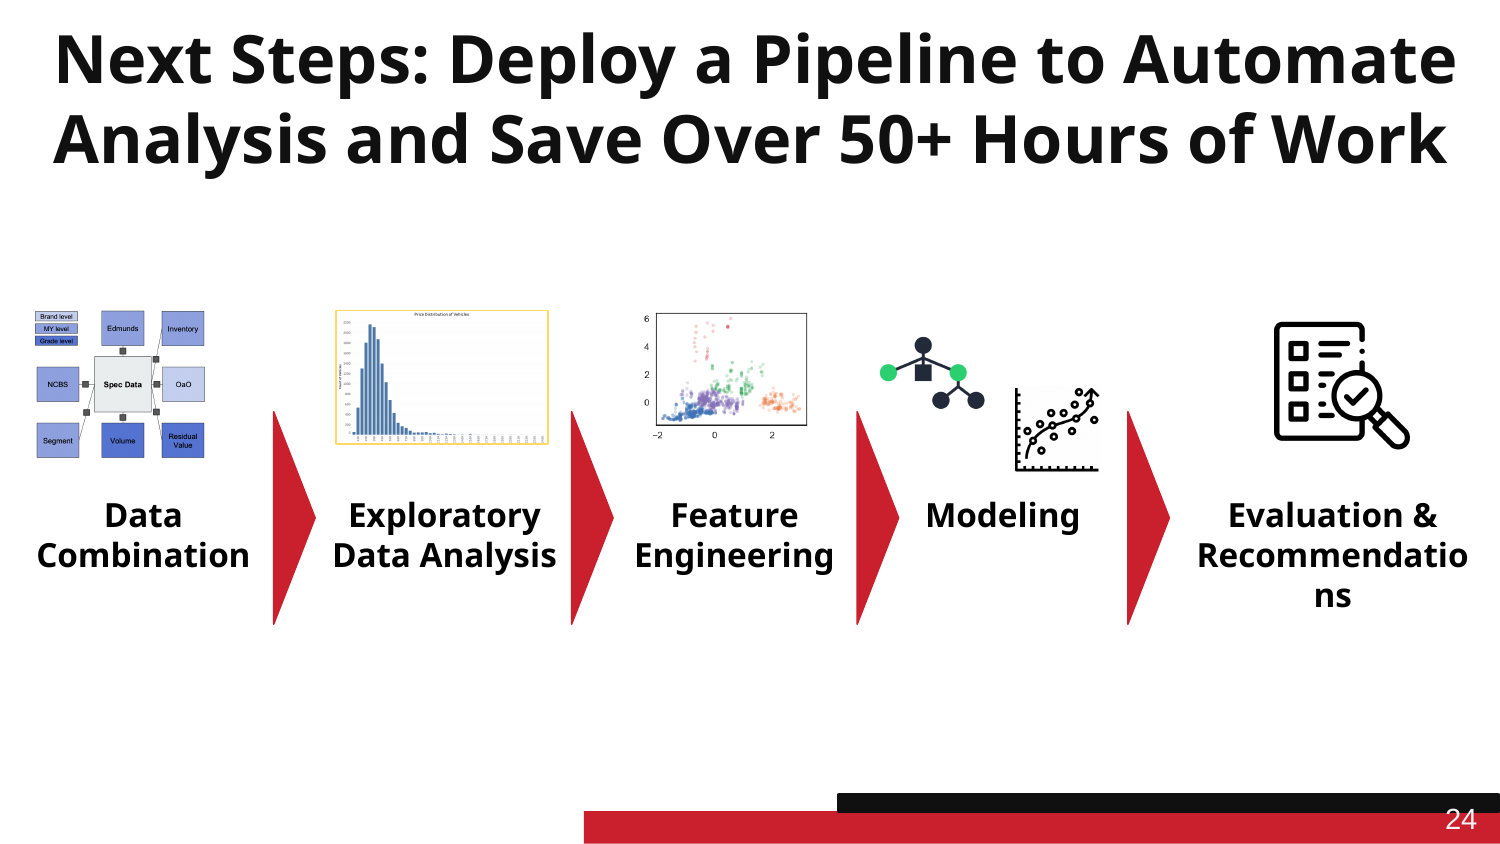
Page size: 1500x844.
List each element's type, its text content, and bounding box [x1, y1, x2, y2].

picture [336, 310, 548, 444]
text_box Evaluation & Recommendations [1175, 488, 1491, 620]
text_box [857, 411, 899, 625]
text_box 24 [1430, 793, 1500, 843]
picture [875, 332, 989, 413]
text_box [1127, 411, 1170, 625]
picture [641, 310, 810, 444]
text_box Feature Engineering [613, 488, 857, 580]
picture [35, 309, 205, 458]
text_box [837, 793, 1430, 813]
text_box Exploratory Data Analysis [318, 488, 571, 580]
picture [1273, 317, 1410, 454]
text_box [273, 411, 316, 625]
text_box [583, 811, 1500, 844]
text_box [571, 411, 614, 625]
text_box Modeling [892, 488, 1114, 540]
text_box Data Combination [17, 488, 270, 580]
text_box Next Steps: Deploy a Pipeline to Automate Analysis and Save Over 50+ Hours of Work [38, 1, 1499, 171]
picture [1011, 385, 1101, 474]
